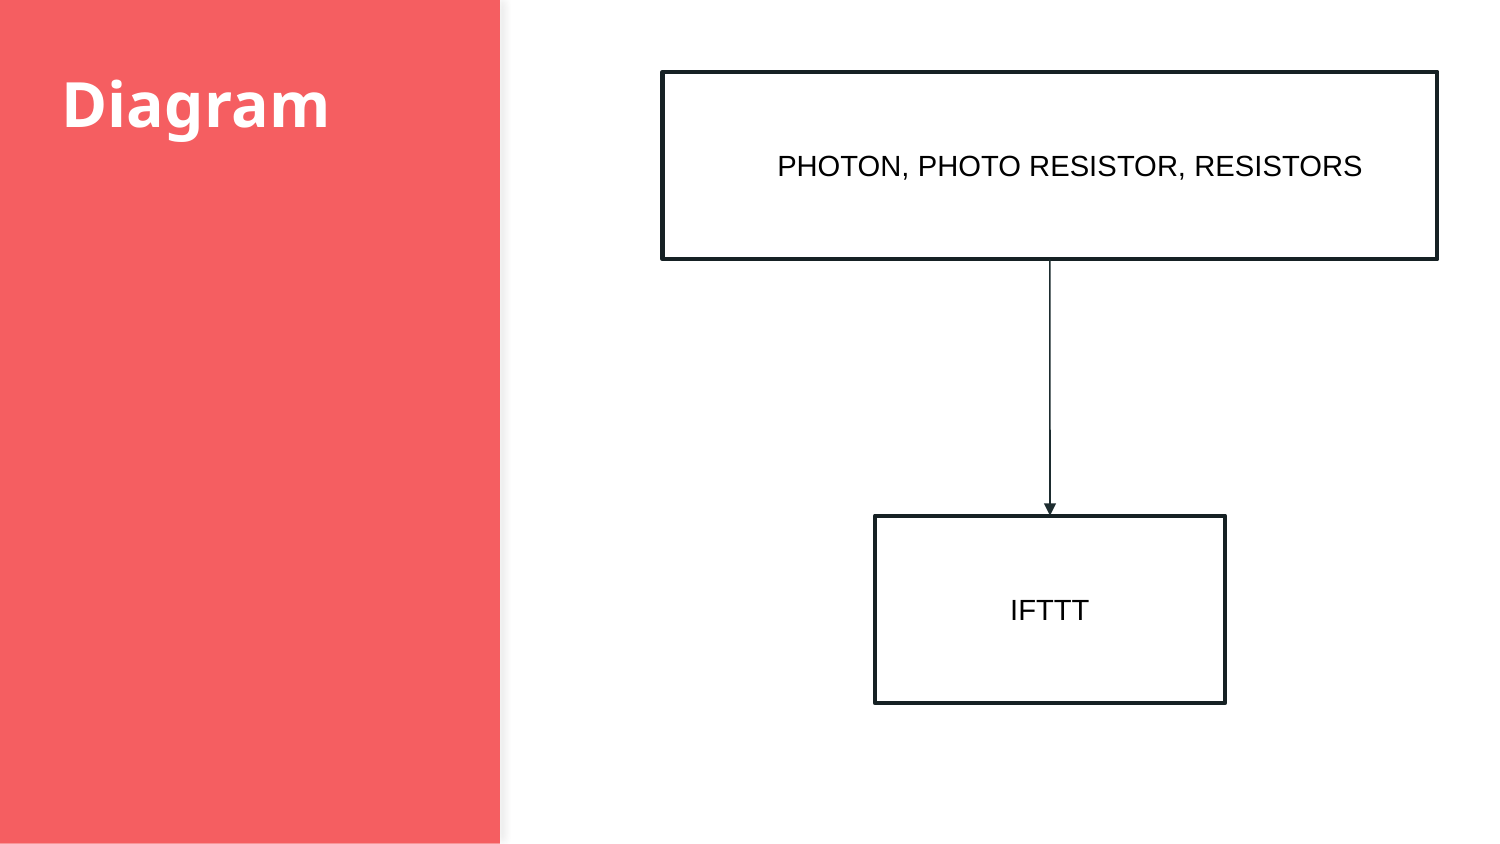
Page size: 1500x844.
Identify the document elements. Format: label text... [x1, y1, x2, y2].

text_box PHOTON, PHOTO RESISTOR, RESISTORS [762, 140, 1400, 190]
title Diagram [46, 50, 454, 751]
text_box [873, 514, 1227, 705]
text_box [660, 70, 1439, 261]
text_box IFTTT [995, 584, 1105, 634]
